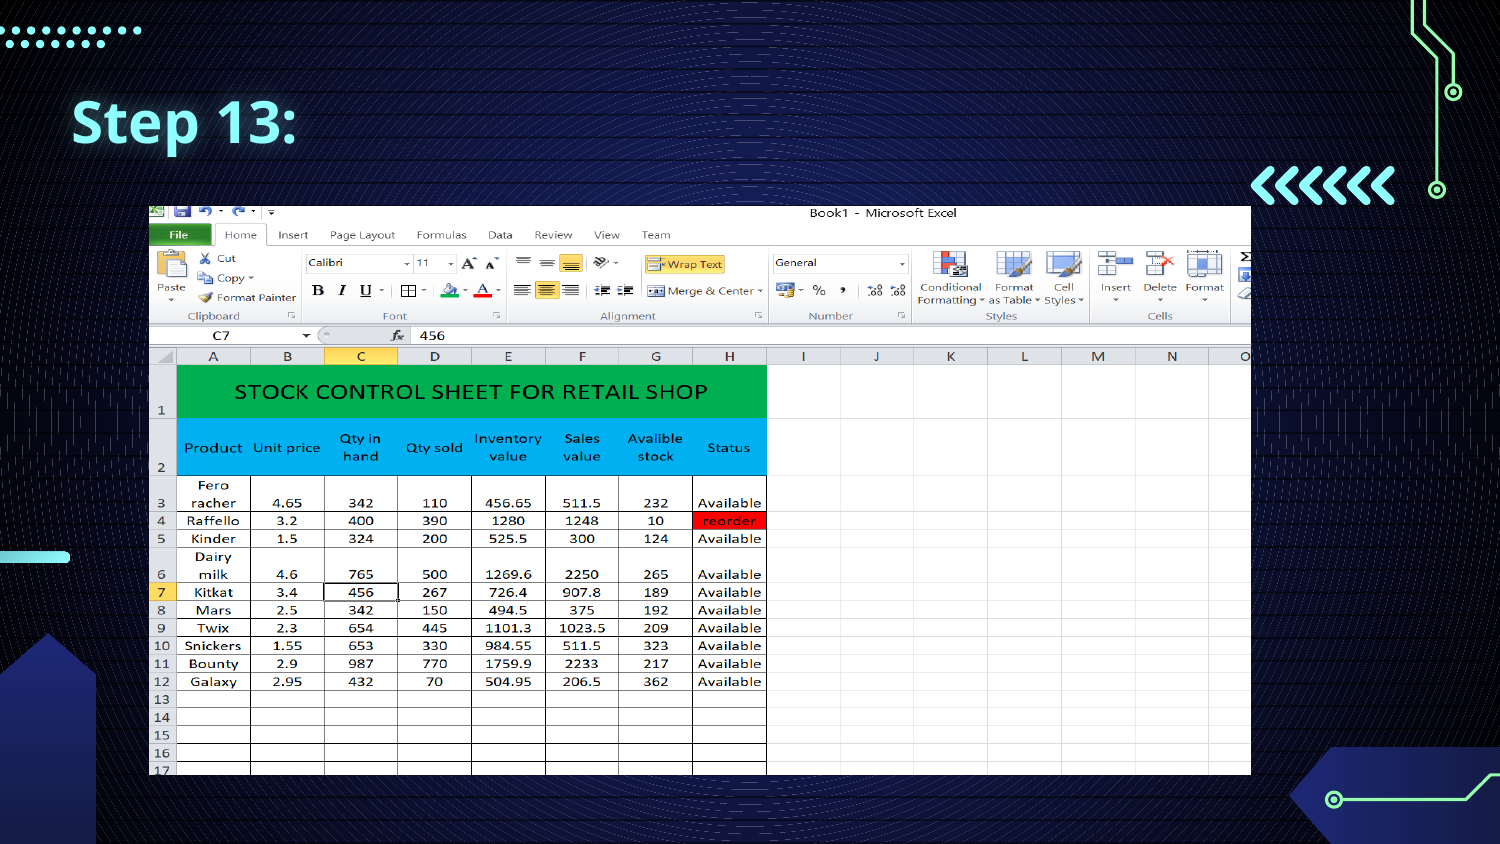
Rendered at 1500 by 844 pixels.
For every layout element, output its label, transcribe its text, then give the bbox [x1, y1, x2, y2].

picture [149, 206, 1251, 776]
title Step 13: [56, 73, 1323, 168]
list [116, 167, 1246, 756]
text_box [1249, 165, 1396, 206]
list [1255, 167, 1402, 756]
